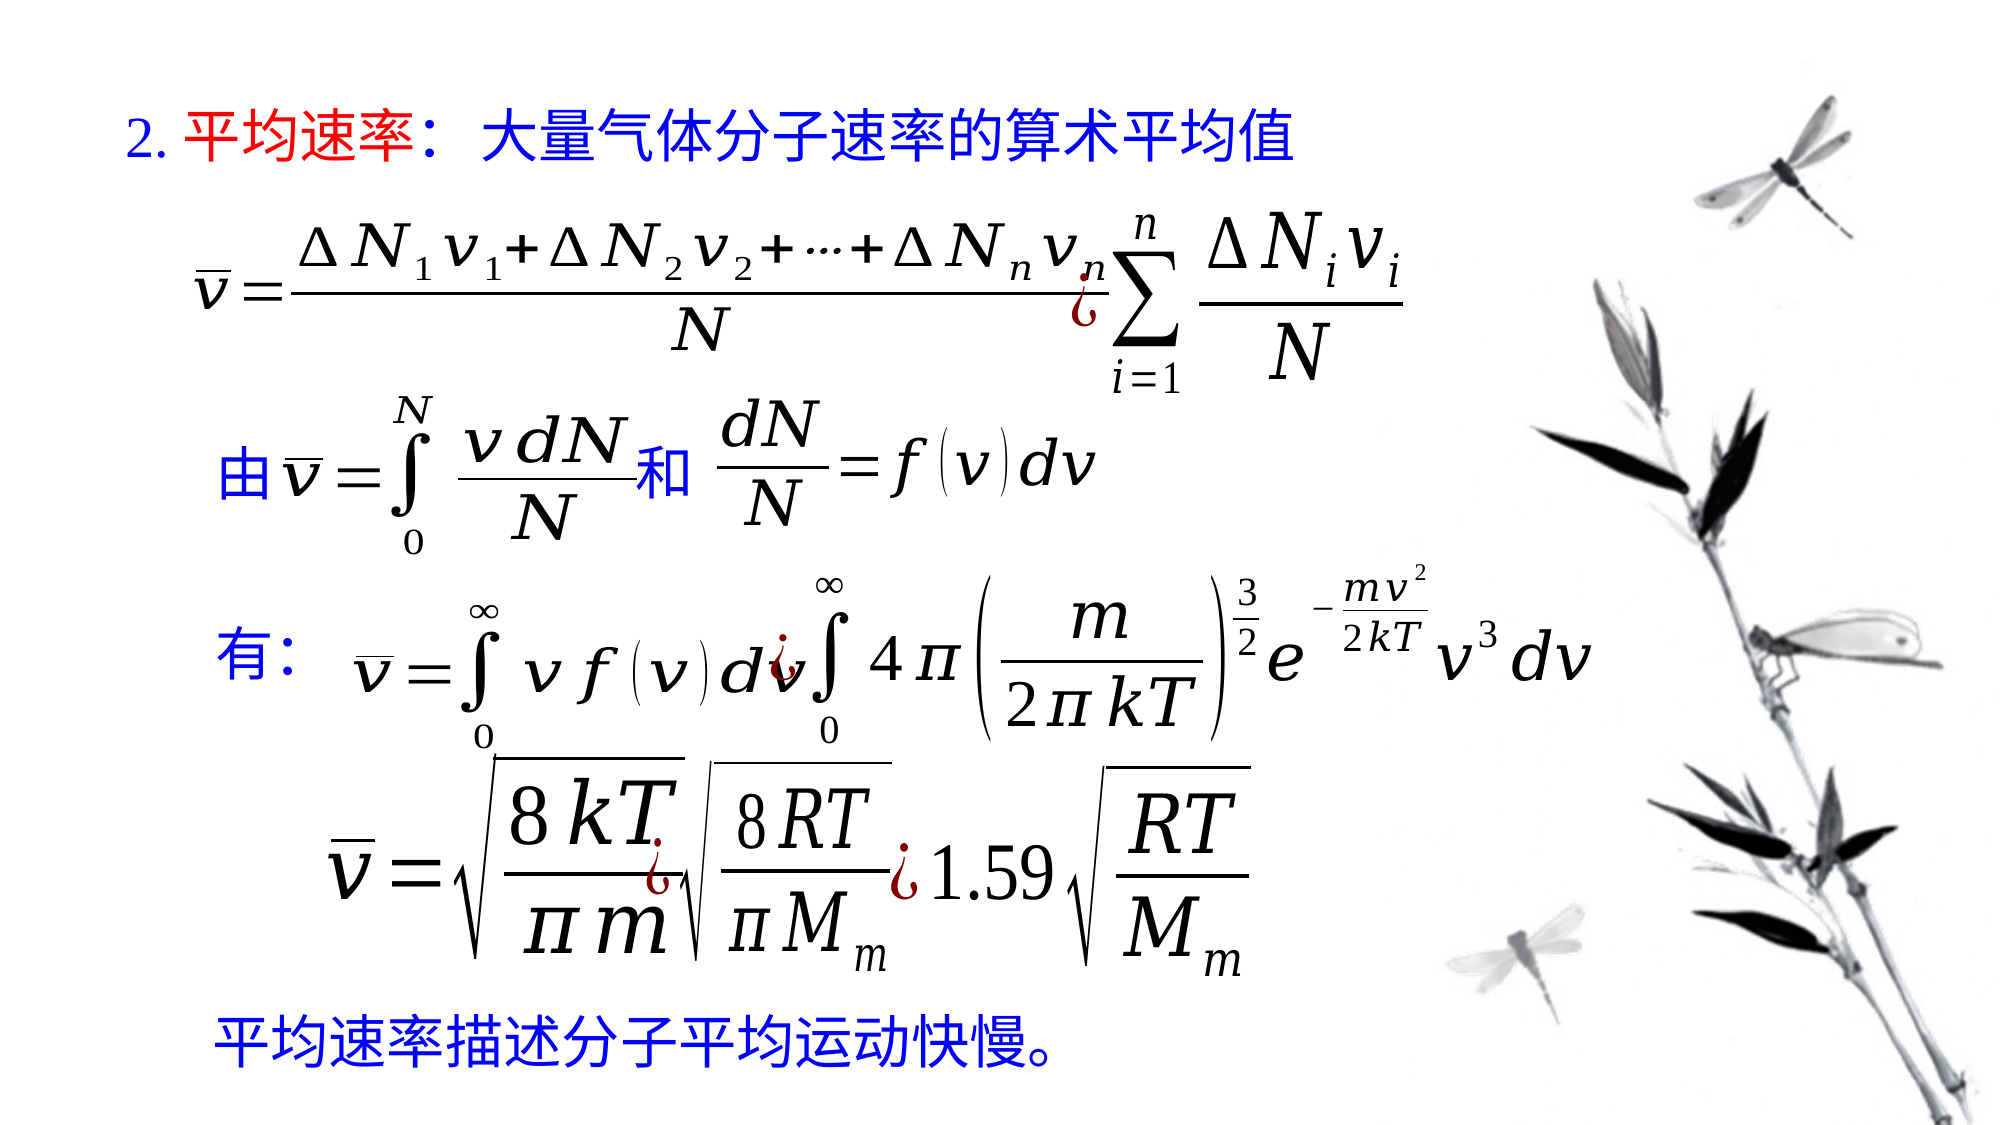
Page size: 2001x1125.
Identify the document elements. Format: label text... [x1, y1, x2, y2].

text_box 和 [620, 428, 709, 514]
picture [1376, 61, 2000, 1125]
text_box 有： [201, 609, 348, 696]
text_box 由 [200, 429, 329, 515]
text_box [110, 91, 1412, 178]
text_box 平均速率描述分子平均运动快慢。 [197, 997, 1101, 1083]
